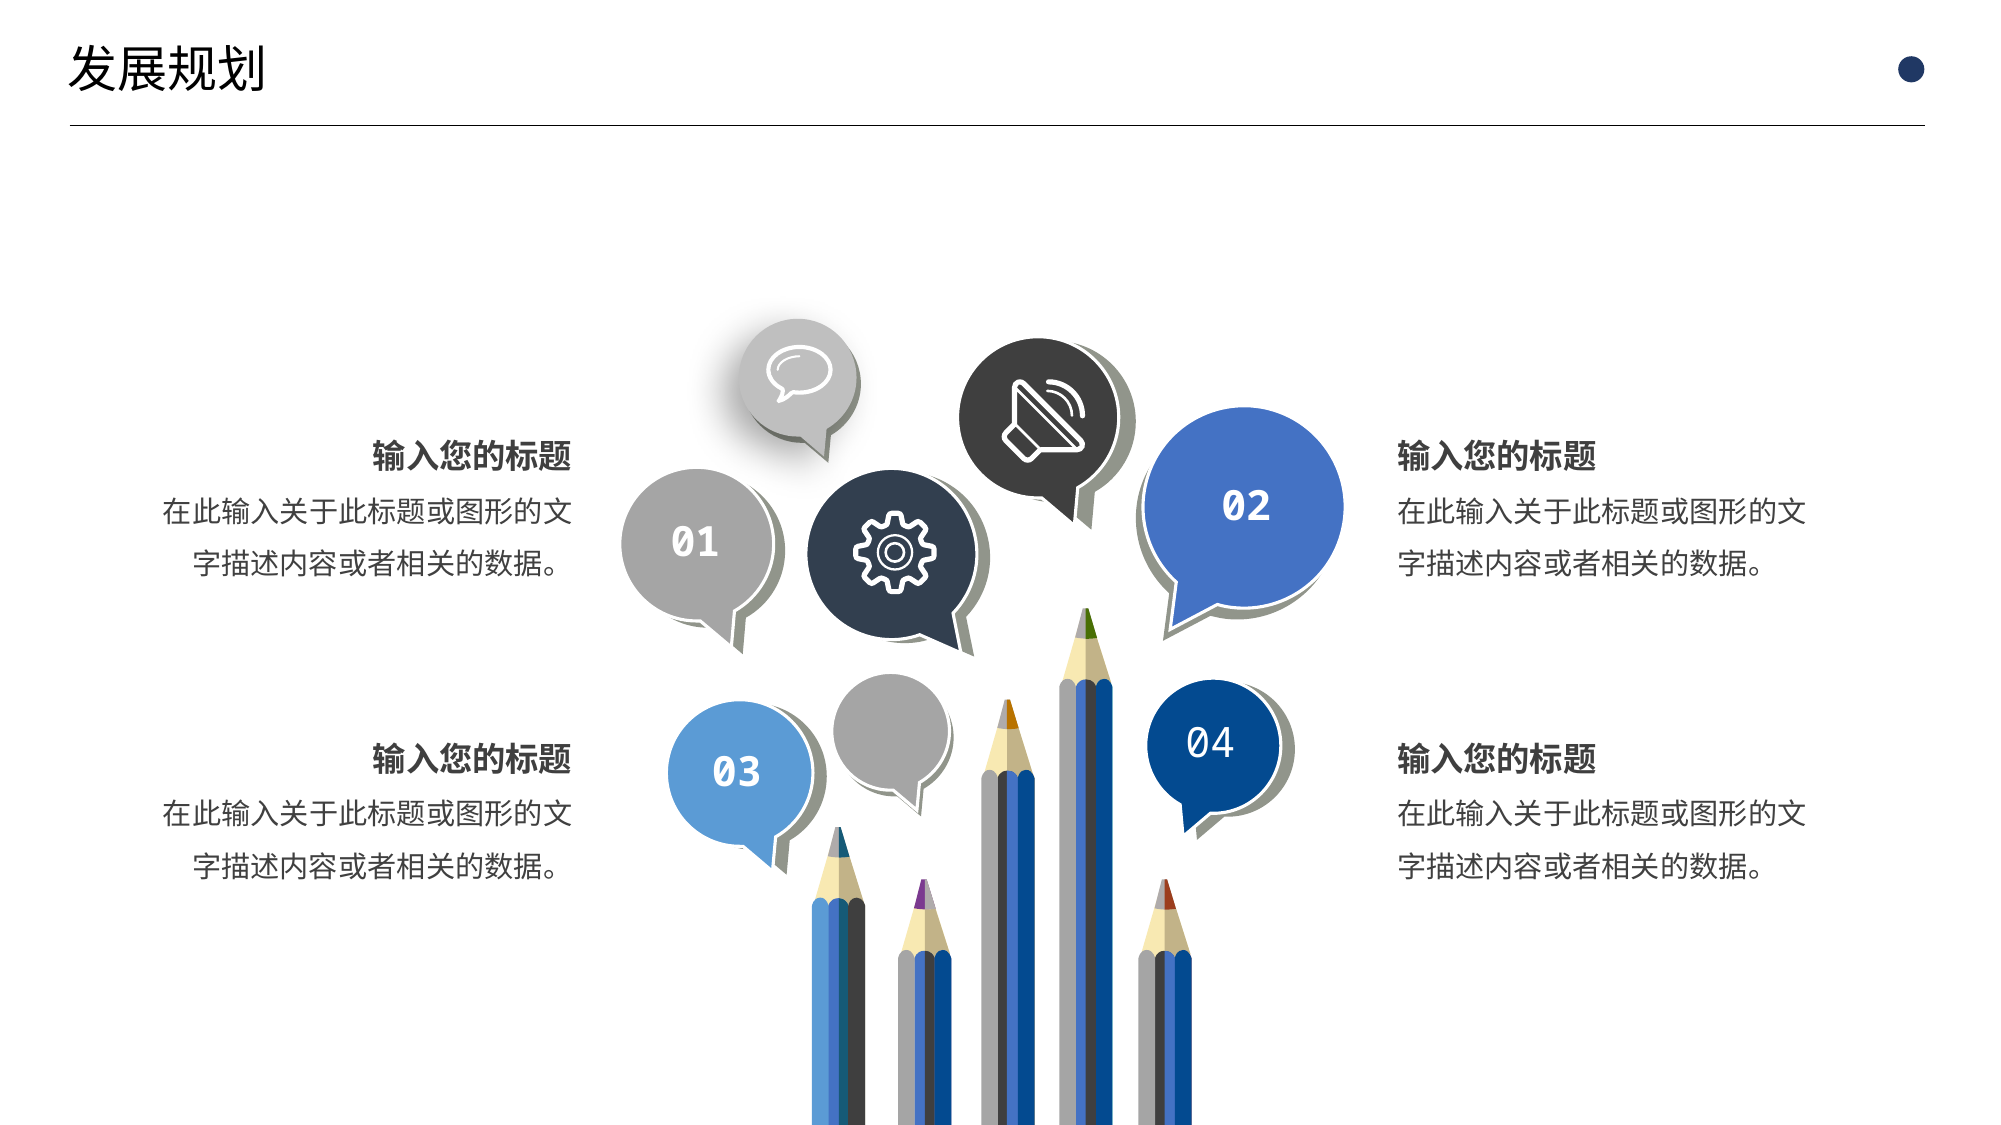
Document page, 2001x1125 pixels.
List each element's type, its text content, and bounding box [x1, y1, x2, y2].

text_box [805, 468, 991, 657]
text_box 输入您的标题 在此输入关于此标题或图形的文字描述内容或者相关的数据。 [126, 405, 593, 591]
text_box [1059, 608, 1113, 1125]
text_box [898, 879, 952, 1125]
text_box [811, 827, 866, 1125]
text_box 输入您的标题 在此输入关于此标题或图形的文字描述内容或者相关的数据。 [1376, 708, 1840, 893]
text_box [1138, 879, 1192, 1125]
text_box 输入您的标题 在此输入关于此标题或图形的文字描述内容或者相关的数据。 [1376, 405, 1840, 591]
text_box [831, 672, 954, 817]
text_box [1135, 405, 1346, 641]
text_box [666, 699, 827, 875]
text_box 输入您的标题 在此输入关于此标题或图形的文字描述内容或者相关的数据。 [126, 708, 593, 893]
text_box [738, 318, 861, 463]
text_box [1145, 678, 1295, 840]
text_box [619, 467, 786, 655]
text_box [981, 699, 1035, 1125]
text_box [957, 336, 1136, 530]
